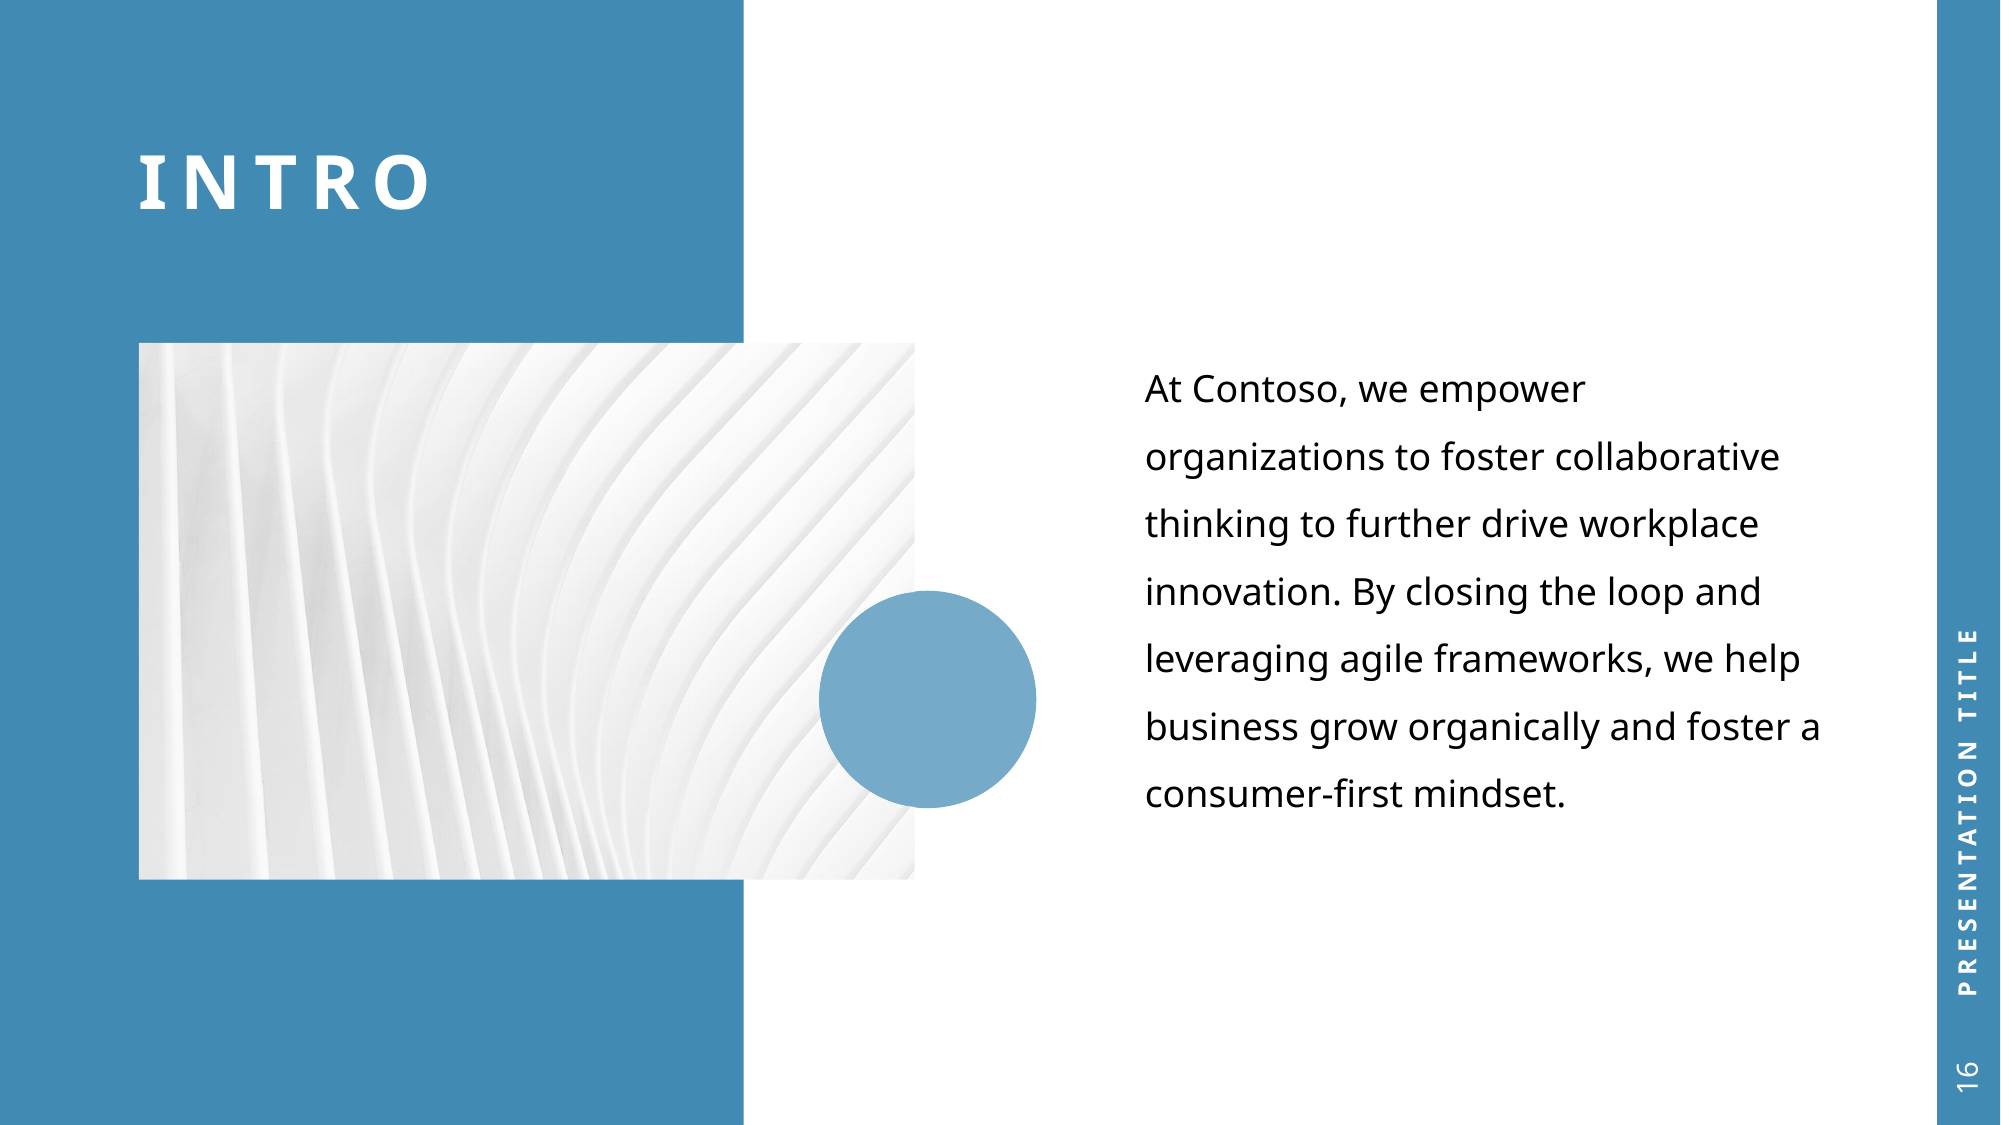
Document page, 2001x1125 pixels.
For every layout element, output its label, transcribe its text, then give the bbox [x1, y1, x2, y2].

slide_number 16 [1937, 1032, 2000, 1125]
list At Contoso, we empower organizations to foster collaborative thinking to further drive workplace innovation. By closing the loop and leveraging agile frameworks, we help business grow organically and foster a consumer-first mindset. [1144, 342, 1863, 981]
footer Presentation Title [1937, 0, 2000, 1032]
title INTRO [139, 145, 1863, 331]
picture [138, 342, 915, 880]
